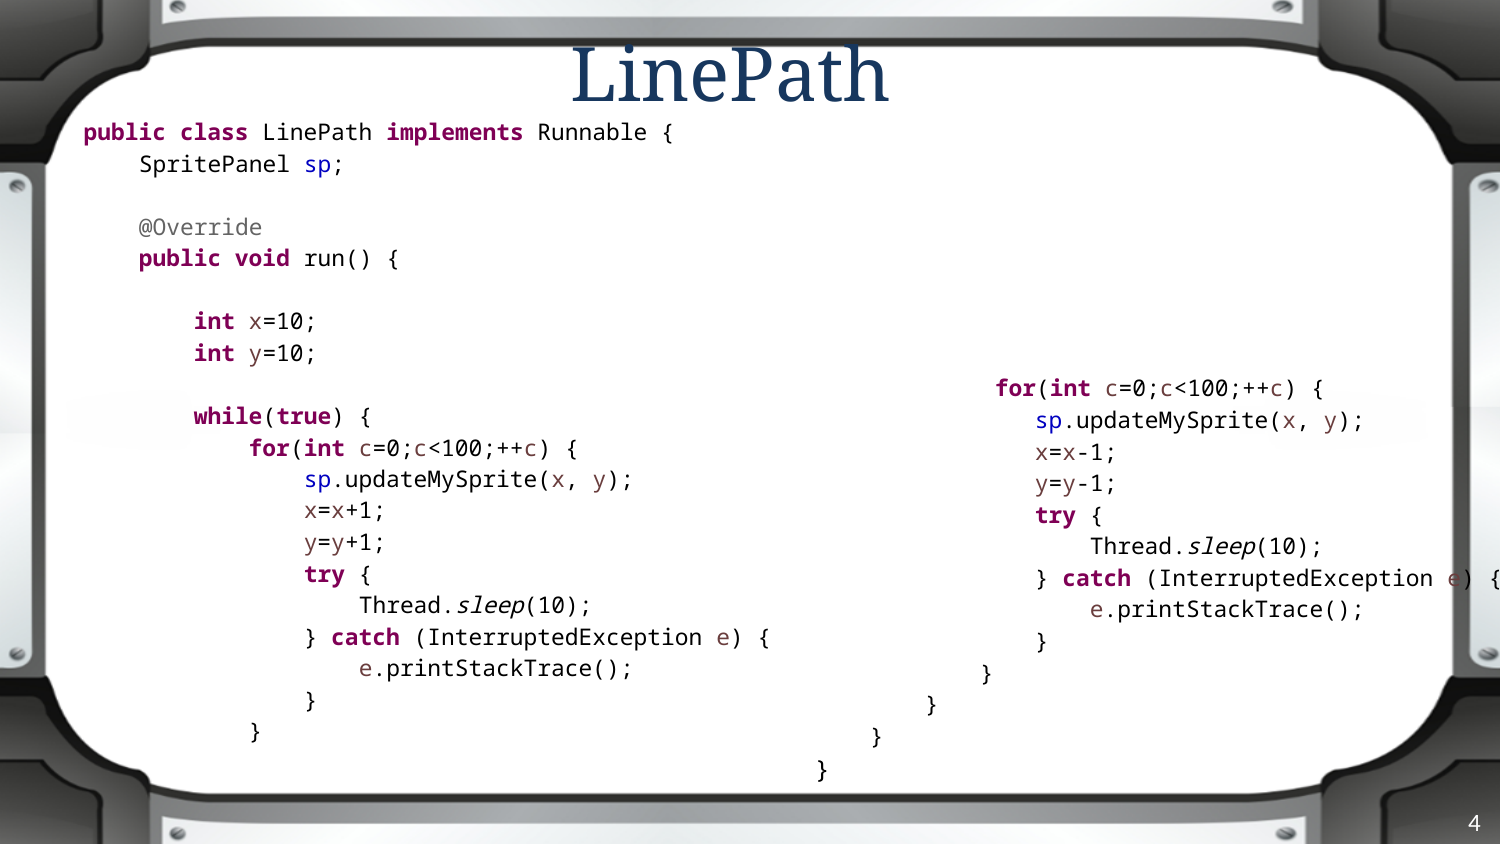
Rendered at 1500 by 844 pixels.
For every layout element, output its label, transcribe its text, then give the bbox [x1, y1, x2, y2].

title LinePath [150, 21, 1313, 122]
picture [0, 0, 1500, 844]
slide_number 4 [1395, 837, 1496, 844]
text_box for(int c=0;c<100;++c) { sp.updateMySprite(x, y); x=x-1; y=y-1; try { Thread.sleep(10); } catch (InterruptedException e) { e.printStackTrace(); } } } } } [799, 256, 1500, 837]
text_box public class LinePath implements Runnable { SpritePanel sp; @Override public void run() { int x=10; int y=10; while(true) { for(int c=0;c<100;++c) { sp.updateMySprite(x, y); x=x+1; y=y+1; try { Thread.sleep(10); } catch (InterruptedException e) { e.printStackTrace(); } } [68, 71, 919, 830]
